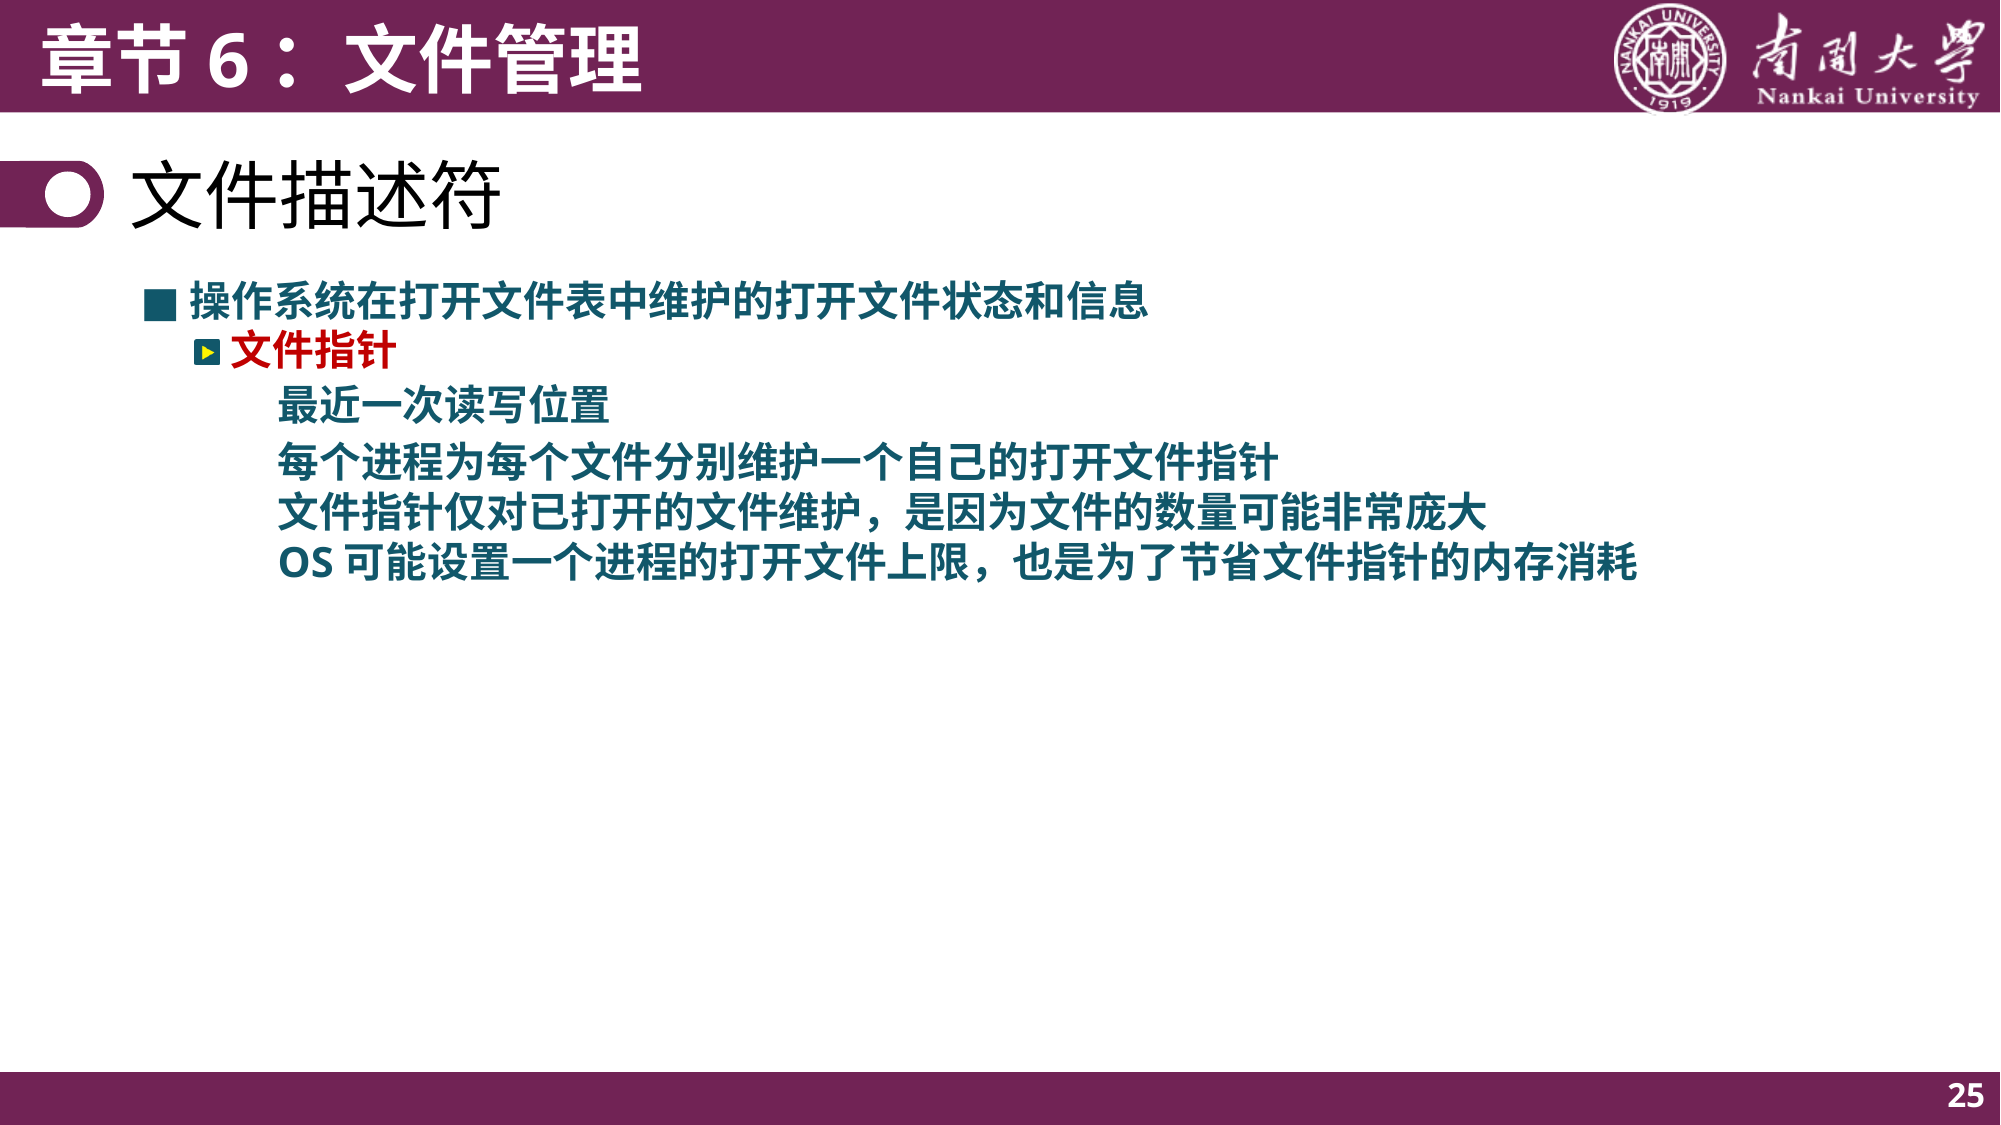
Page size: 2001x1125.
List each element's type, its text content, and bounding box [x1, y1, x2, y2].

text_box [262, 376, 1789, 488]
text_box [125, 266, 1175, 338]
picture [1614, 2, 2001, 120]
title 文件描述符 [114, 143, 1886, 255]
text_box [0, 547, 710, 560]
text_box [194, 322, 433, 382]
slide_number 25 [1550, 1070, 2000, 1124]
